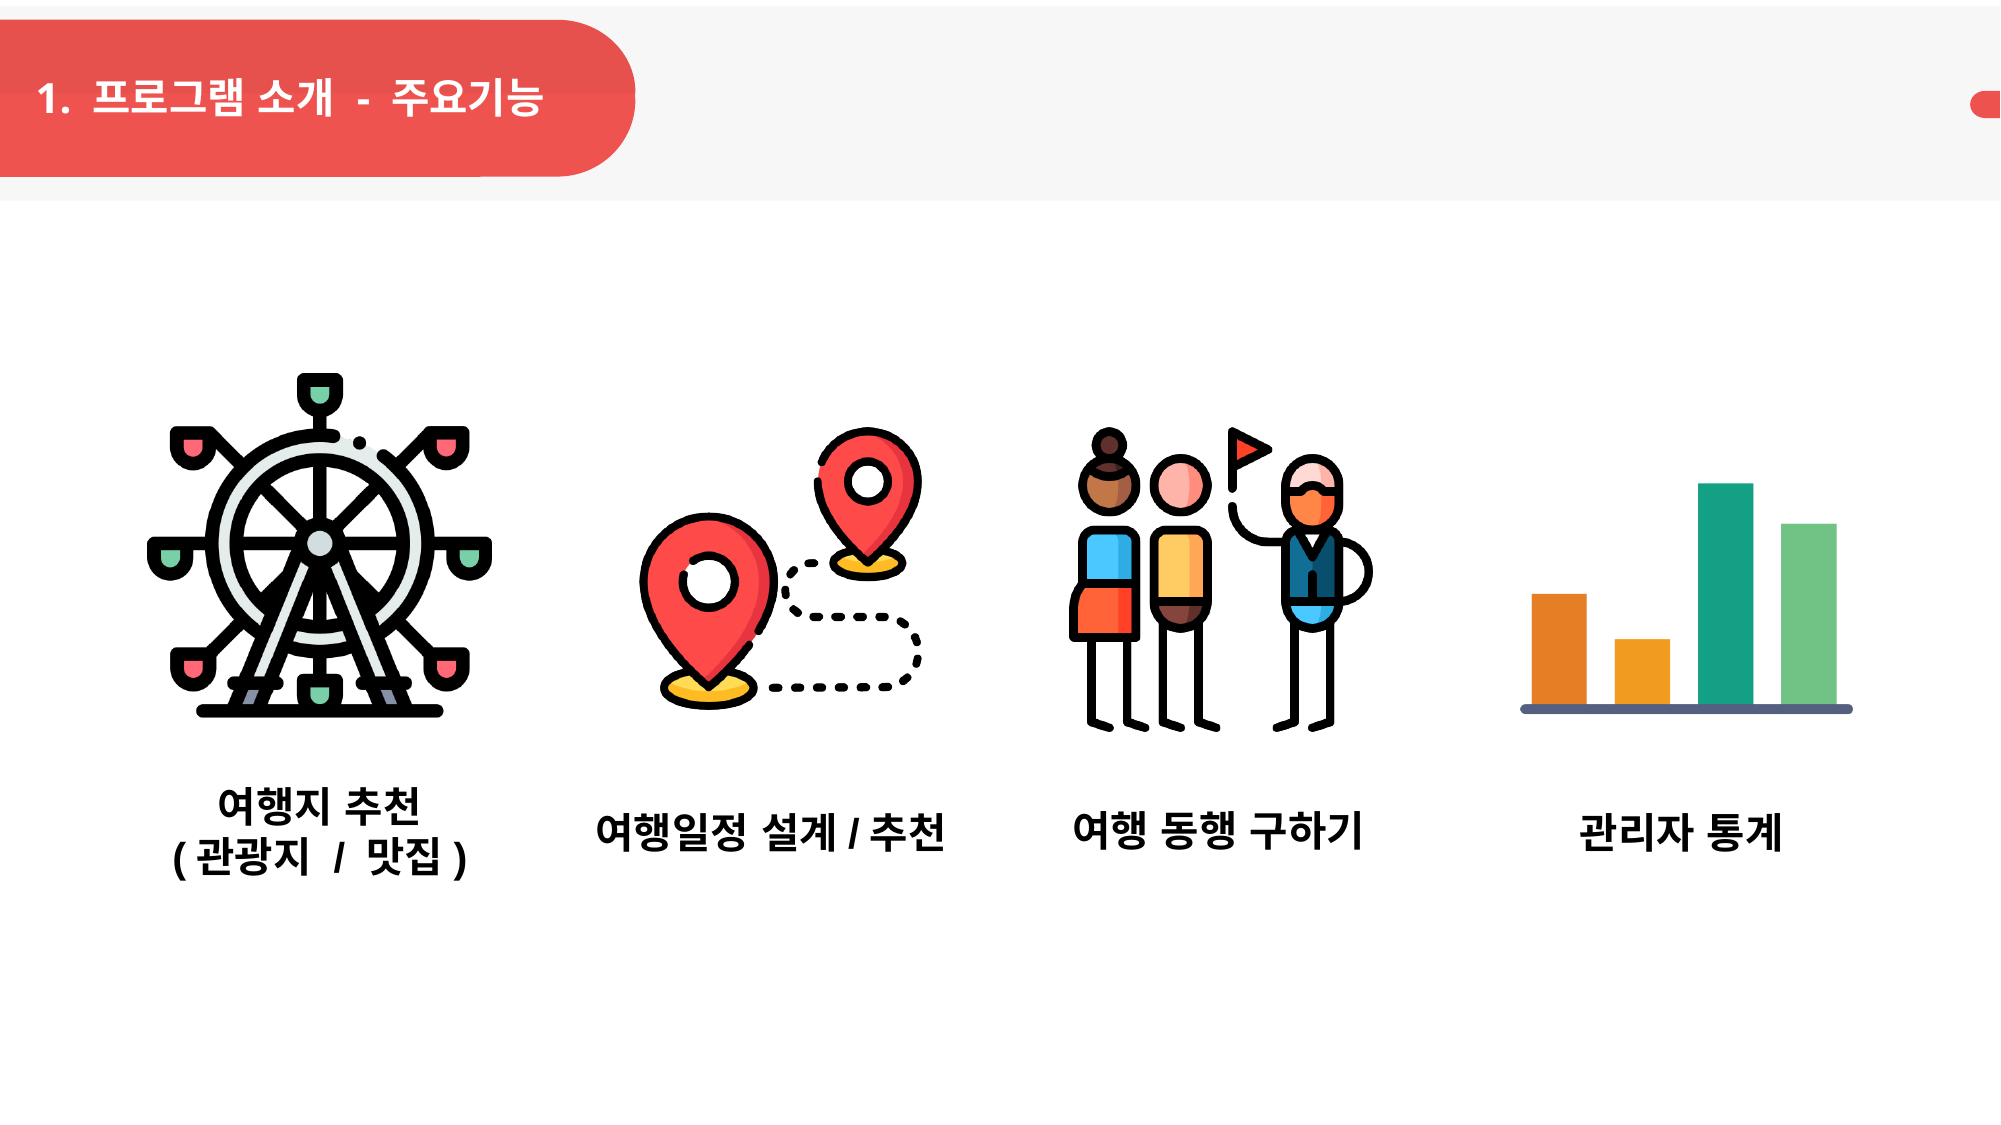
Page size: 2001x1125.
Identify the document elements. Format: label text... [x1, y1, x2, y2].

picture [1069, 427, 1374, 732]
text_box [0, 6, 2000, 201]
picture [147, 373, 492, 718]
text_box 관리자 통계 [1399, 799, 1964, 864]
text_box 여행 동행 구하기 [936, 797, 1501, 863]
text_box 여행일정 설계/추천 [488, 799, 1053, 865]
picture [1520, 448, 1853, 749]
text_box 여행지 추천 (관광지 / 맛집) [147, 773, 492, 889]
picture [639, 427, 922, 710]
